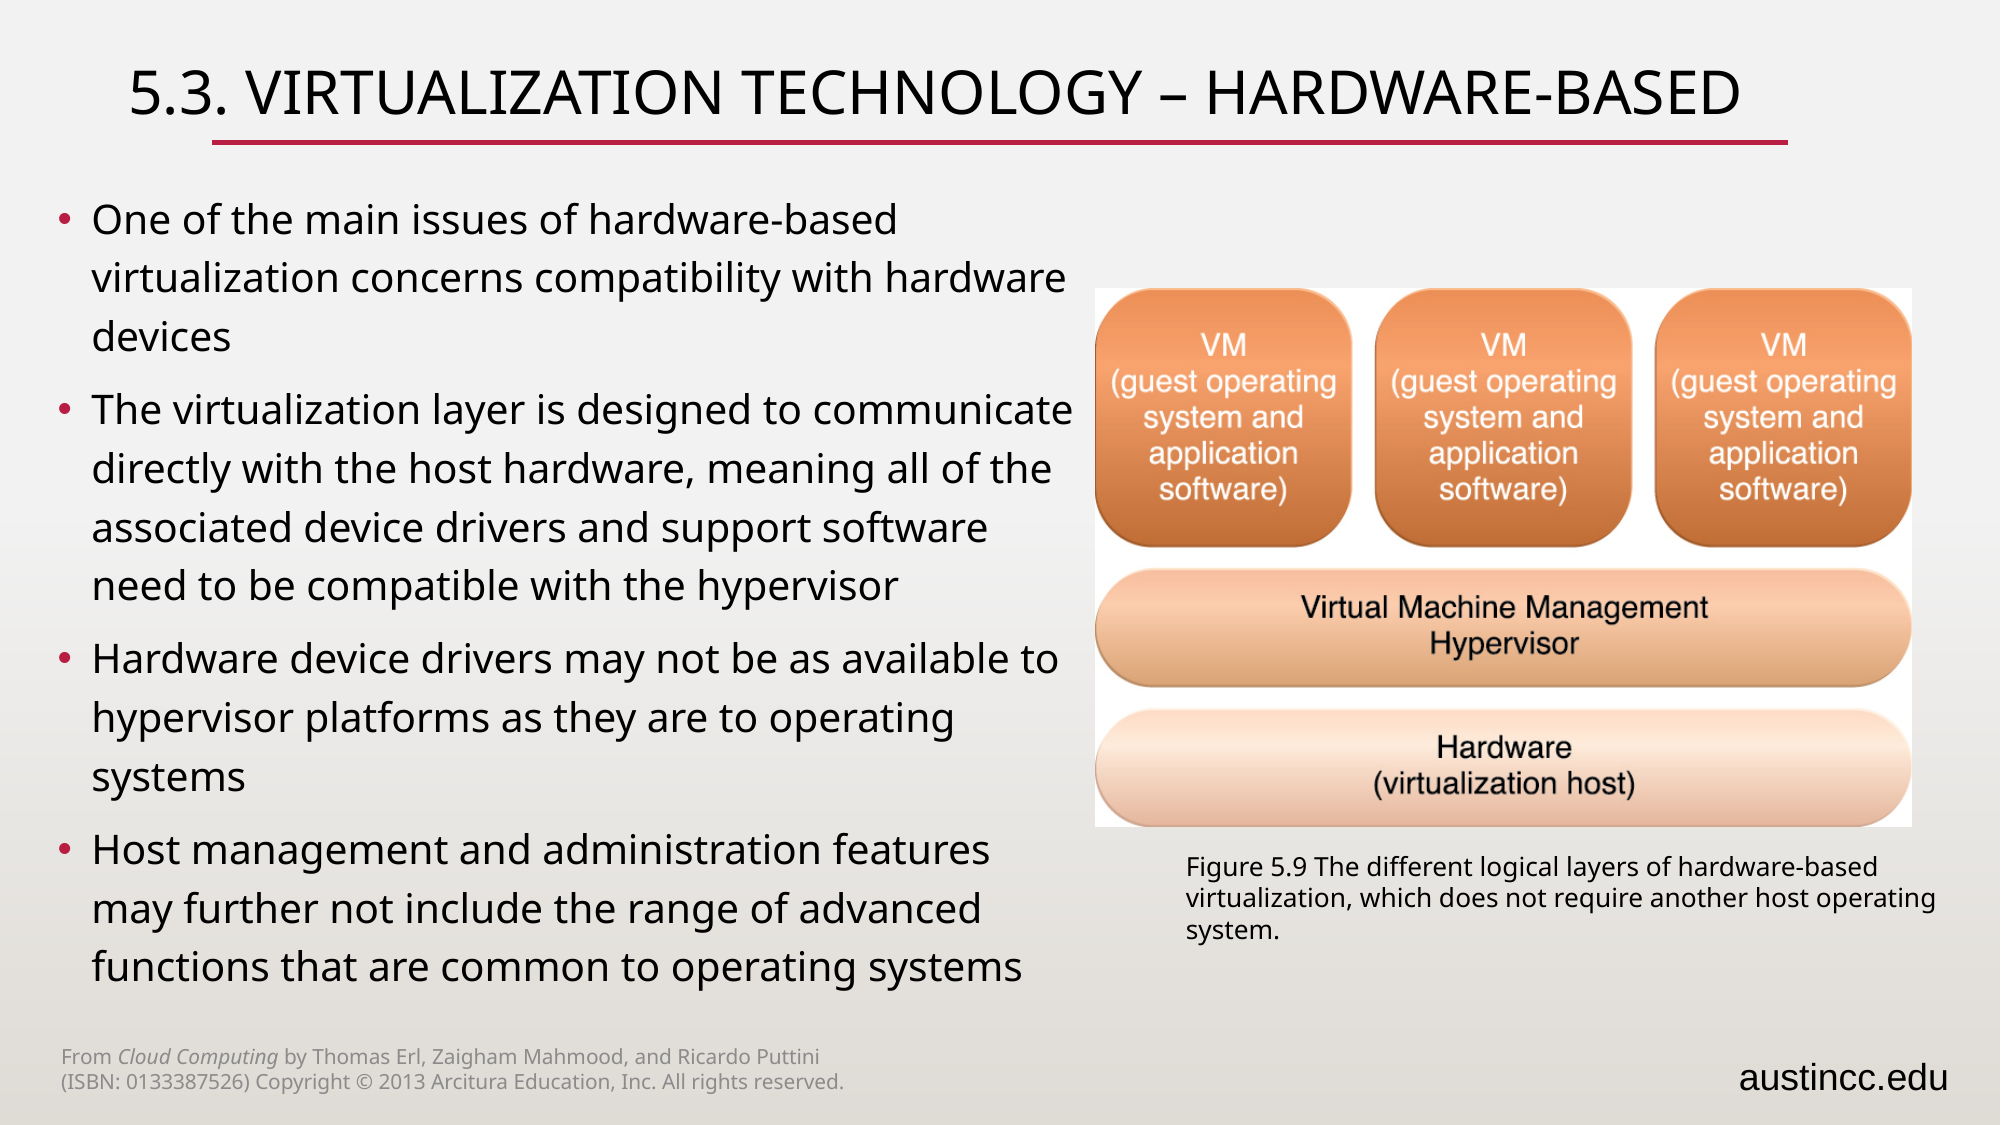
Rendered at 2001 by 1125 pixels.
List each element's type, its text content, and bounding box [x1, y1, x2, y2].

text_box Figure 5.9 The different logical layers of hardware-based virtualization, which does not require another host operating system. [1171, 842, 1958, 952]
title 5.3. Virtualization Technology – Hardware-Based [113, 54, 1808, 137]
footer From Cloud Computing by Thomas Erl, Zaigham Mahmood, and Ricardo Puttini (ISBN: 0133387526) Copyright © 2013 Arcitura Education, Inc. All rights reserved. [45, 1043, 1021, 1095]
list One of the main issues of hardware-based virtualization concerns compatibility with hardware devices The virtualization layer is designed to communicate directly with the host hardware, meaning all of the associated device drivers and support software need to be compatible with the hypervisor Hardware device drivers may not be as available to hypervisor platforms as they are to operating systems Host management and administration features may further not include the range of advanced functions that are common to operating systems [42, 176, 1096, 1016]
picture [1095, 288, 1913, 828]
